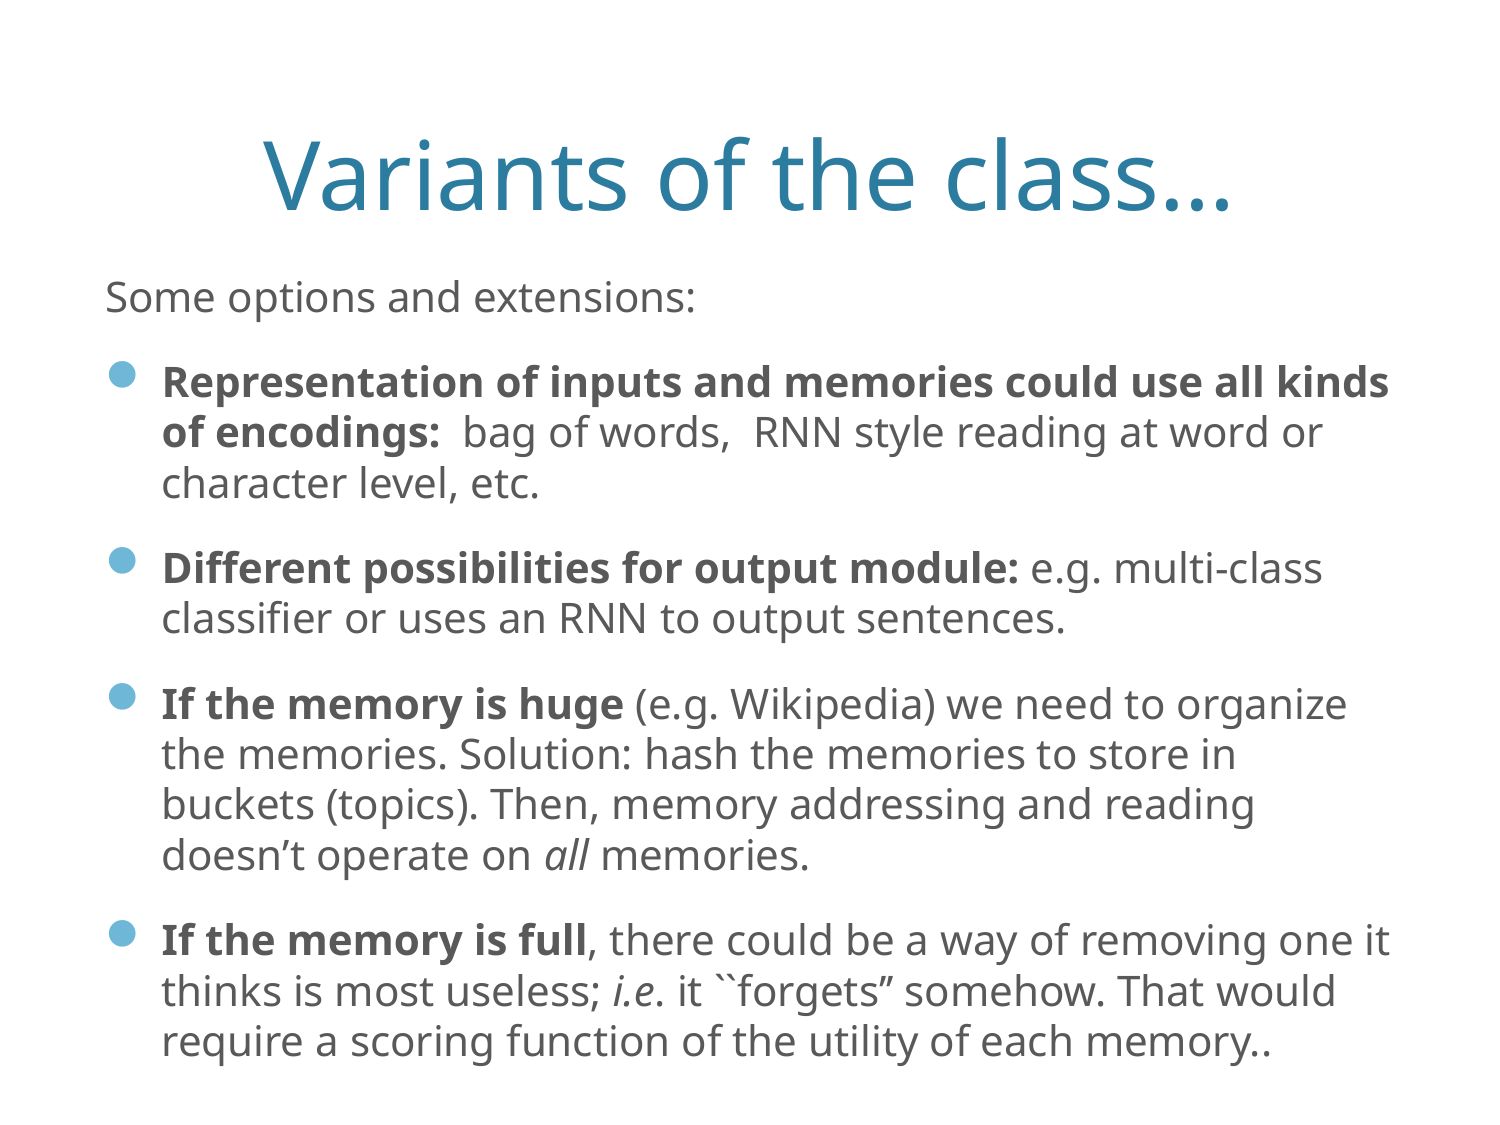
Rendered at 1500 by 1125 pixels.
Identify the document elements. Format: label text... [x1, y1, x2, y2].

list Some options and extensions: Representation of inputs and memories could use all kinds of encodings: bag of words, RNN style reading at word or character level, etc. Different possibilities for output module: e.g. multi-class classifier or uses an RNN to output sentences. If the memory is huge (e.g. Wikipedia) we need to organize the memories. Solution: hash the memories to store in buckets (topics). Then, memory addressing and reading doesn’t operate on all memories. If the memory is full, there could be a way of removing one it thinks is most useless; i.e. it ``forgets’’ somehow. That would require a scoring function of the utility of each memory.. [90, 262, 1410, 1076]
title Variants of the class… [90, 17, 1410, 237]
